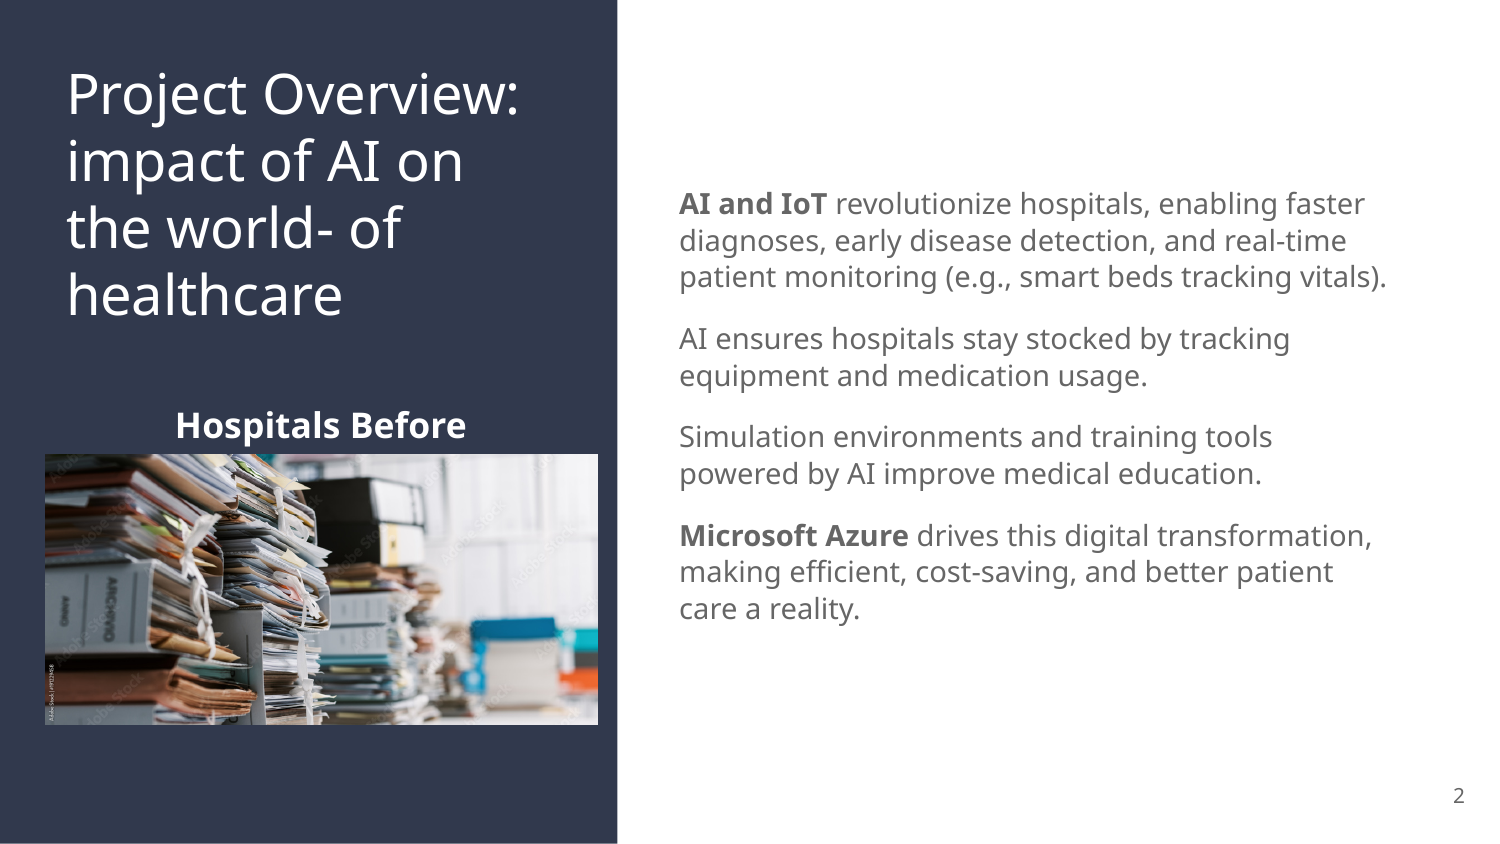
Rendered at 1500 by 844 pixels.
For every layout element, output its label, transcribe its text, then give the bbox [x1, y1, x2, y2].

text_box Hospitals Before [160, 387, 484, 427]
picture [45, 453, 598, 726]
slide_number ‹#› [1389, 764, 1480, 830]
list AI and IoT revolutionize hospitals, enabling faster diagnoses, early disease detection, and real-time patient monitoring (e.g., smart beds tracking vitals). AI ensures hospitals stay stocked by tracking equipment and medication usage. Simulation environments and training tools powered by AI improve medical education. Microsoft Azure drives this digital transformation, making efficient, cost-saving, and better patient care a reality. [664, 168, 1408, 676]
text_box [888, 454, 1183, 490]
title Project Overview: impact of AI on the world- of healthcare [51, 43, 565, 344]
